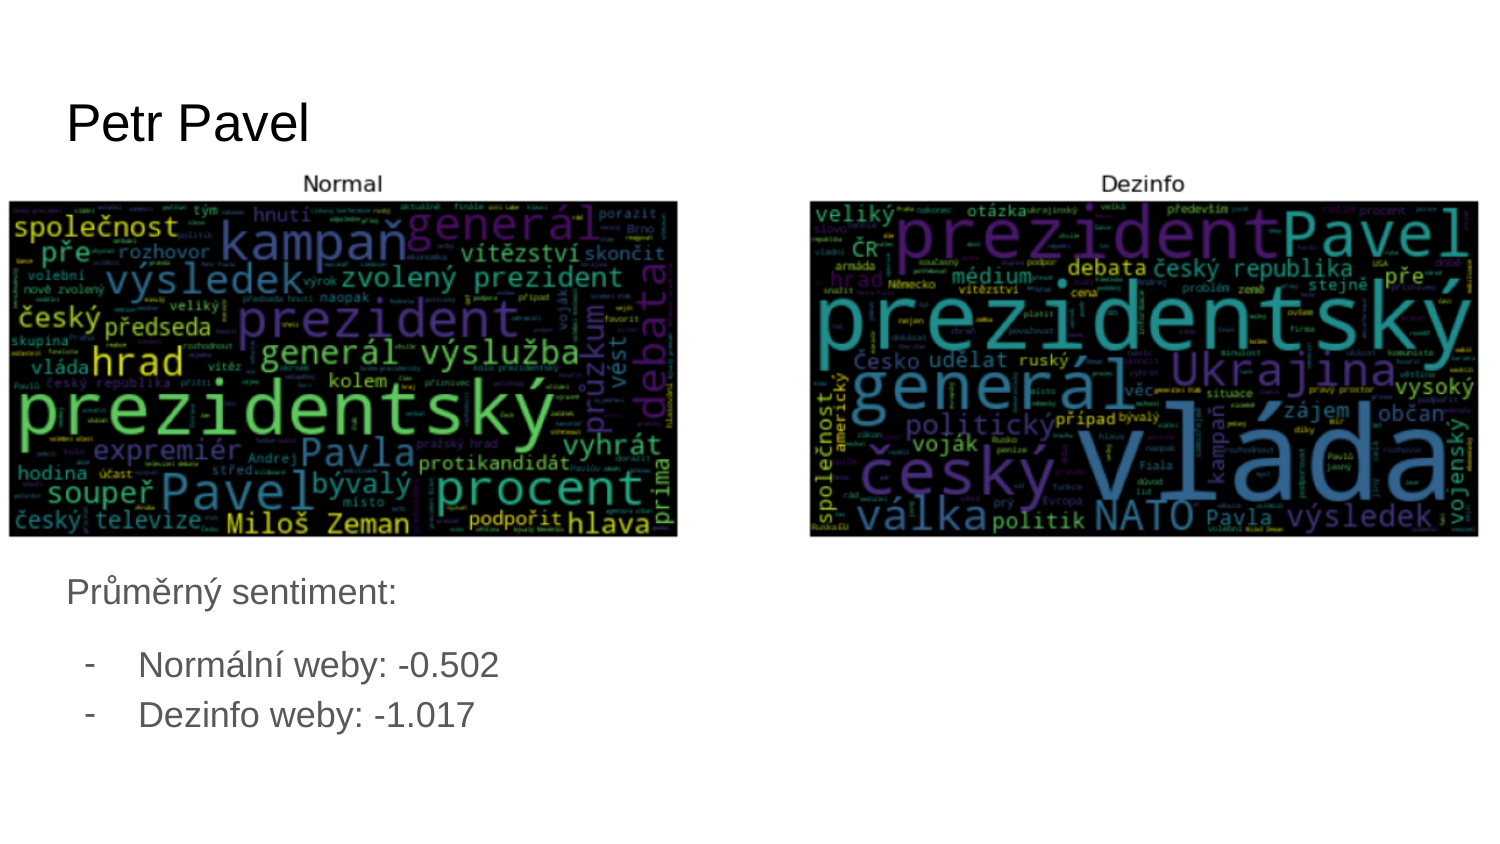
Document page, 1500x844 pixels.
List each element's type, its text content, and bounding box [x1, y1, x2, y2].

title Petr Pavel [51, 72, 1449, 165]
list Průměrný sentiment: Normální weby: -0.502 Dezinfo weby: -1.017 [51, 556, 1449, 750]
picture [0, 166, 1500, 547]
